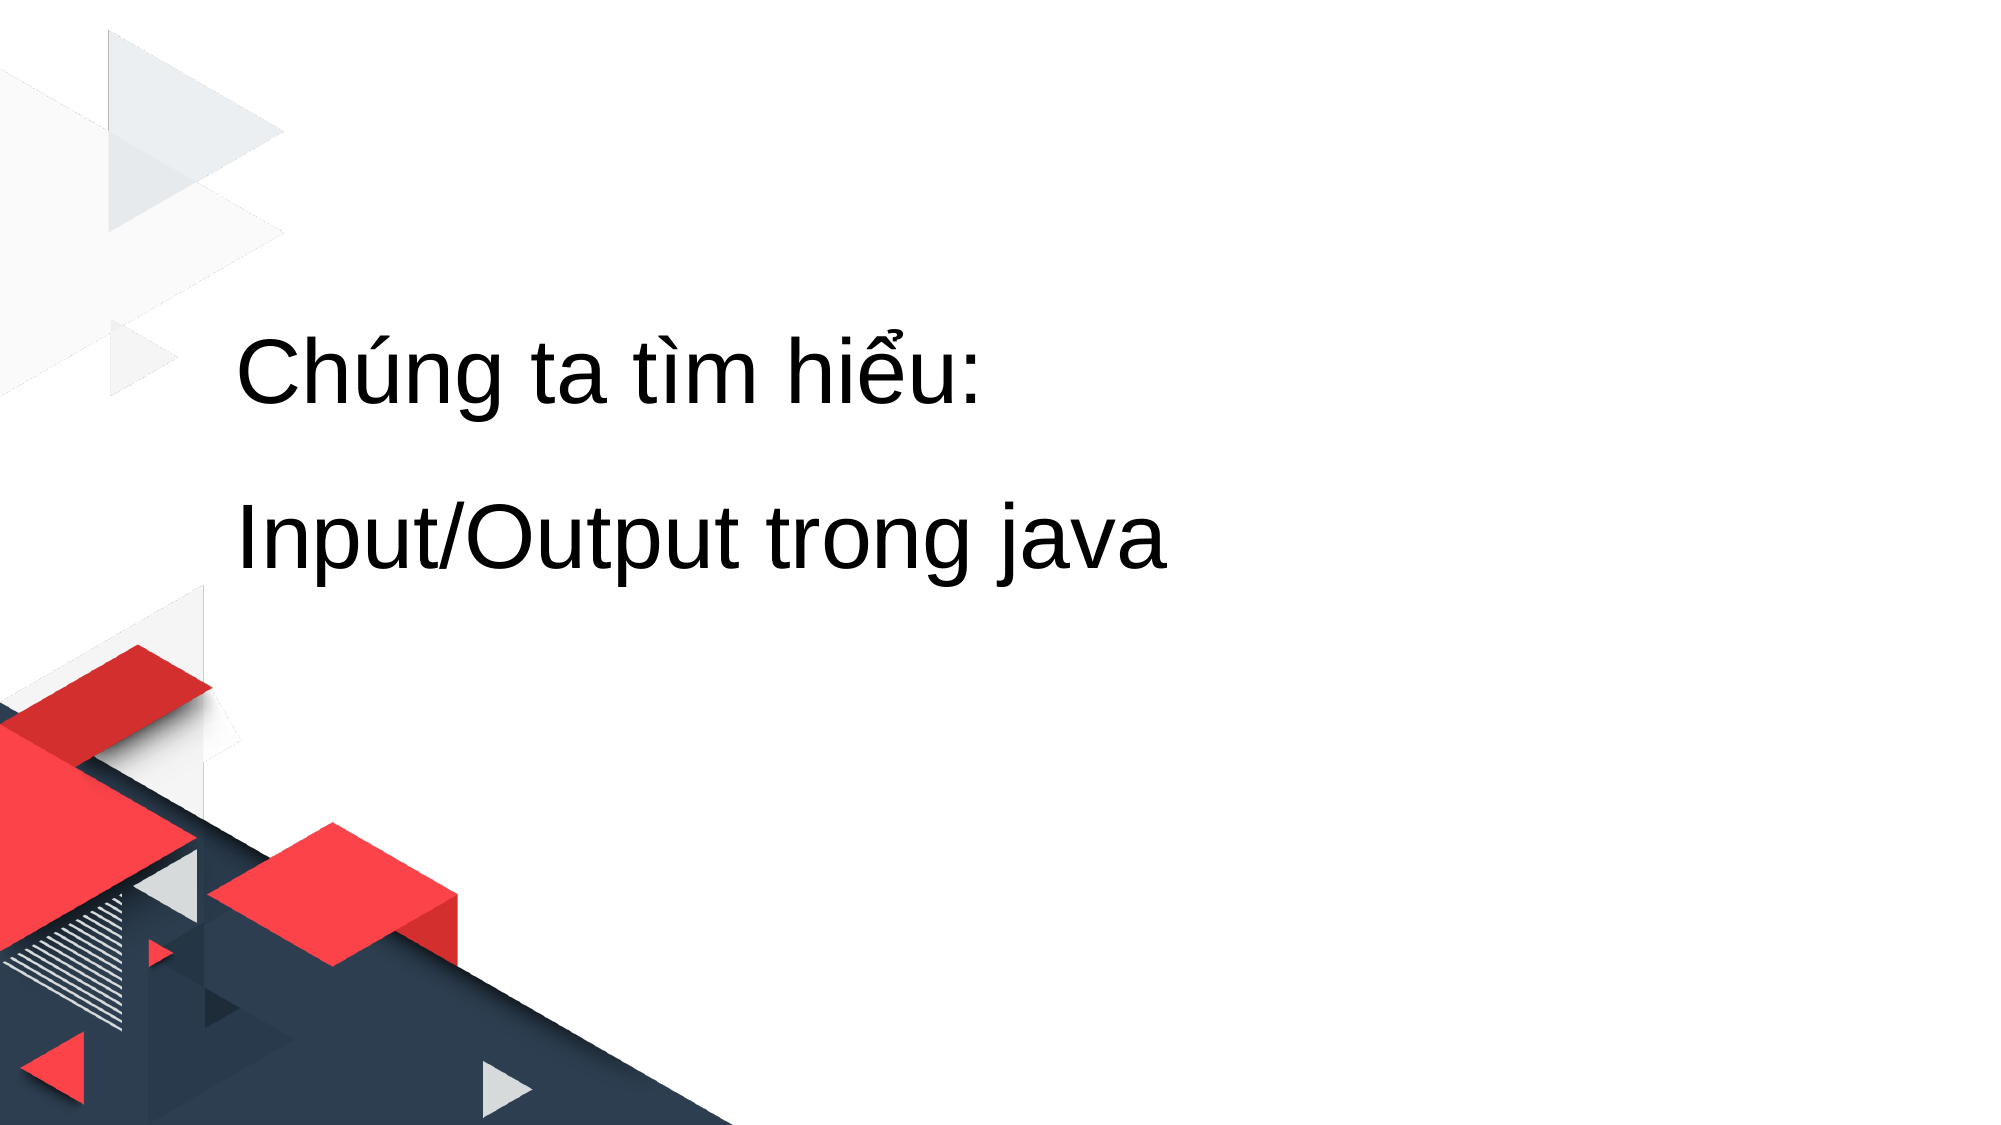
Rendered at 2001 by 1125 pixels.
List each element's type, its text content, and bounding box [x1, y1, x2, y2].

text_box Chúng ta tìm hiểu: Input/Output trong java [220, 194, 1890, 760]
picture [0, 30, 733, 1125]
